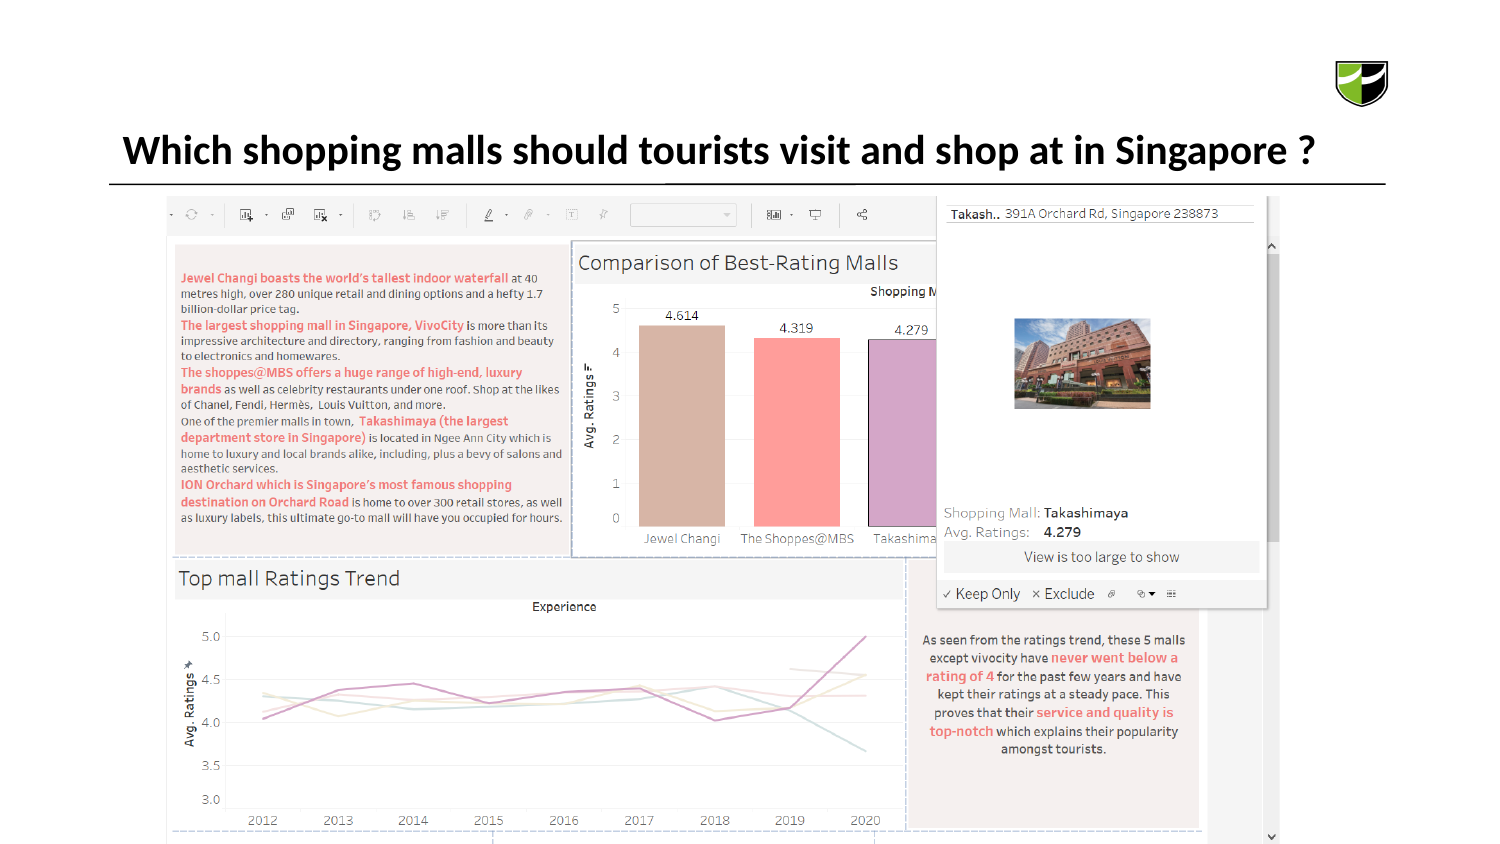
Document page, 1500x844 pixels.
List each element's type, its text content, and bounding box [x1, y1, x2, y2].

picture [1335, 56, 1393, 107]
text_box Which shopping malls should tourists visit and shop at in Singapore ? [107, 100, 1339, 189]
picture [166, 195, 1280, 844]
